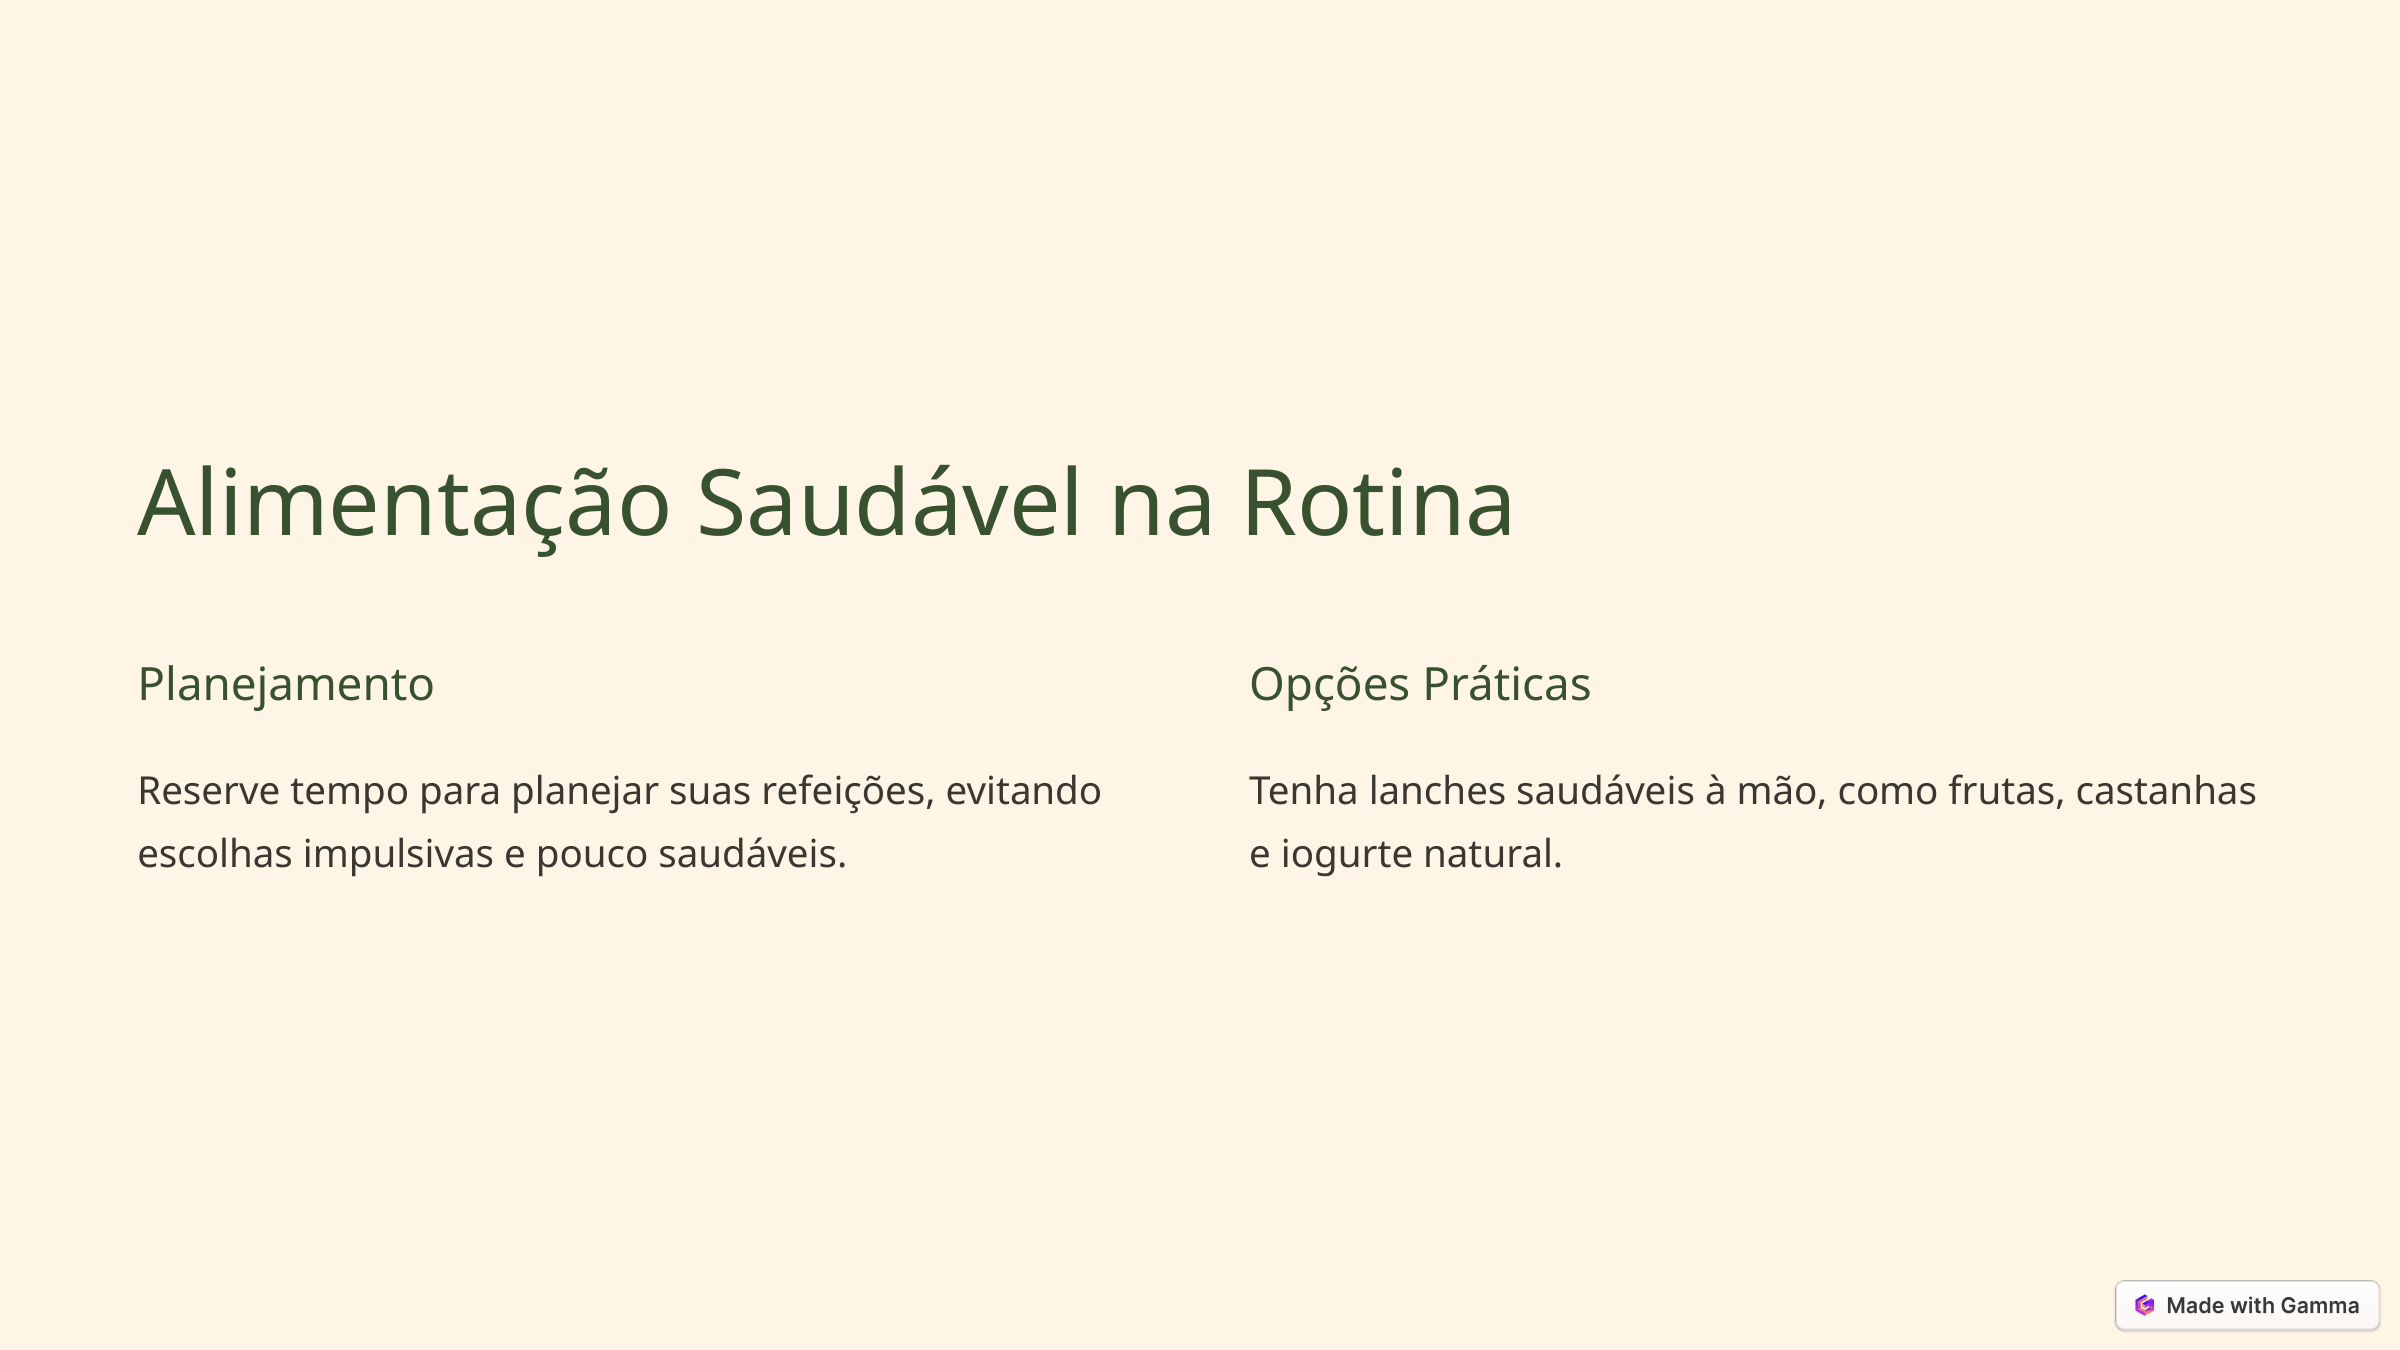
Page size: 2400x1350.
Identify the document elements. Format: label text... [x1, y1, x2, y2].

text_box Tenha lanches saudáveis à mão, como frutas, castanhas e iogurte natural. [1249, 749, 2264, 876]
text_box Reserve tempo para planejar suas refeições, evitando escolhas impulsivas e pouco saudáveis. [137, 749, 1152, 876]
text_box Planejamento [137, 652, 600, 711]
text_box Opções Práticas [1249, 652, 1712, 711]
picture [2106, 1271, 2389, 1339]
text_box Alimentação Saudável na Rotina [137, 439, 1500, 555]
